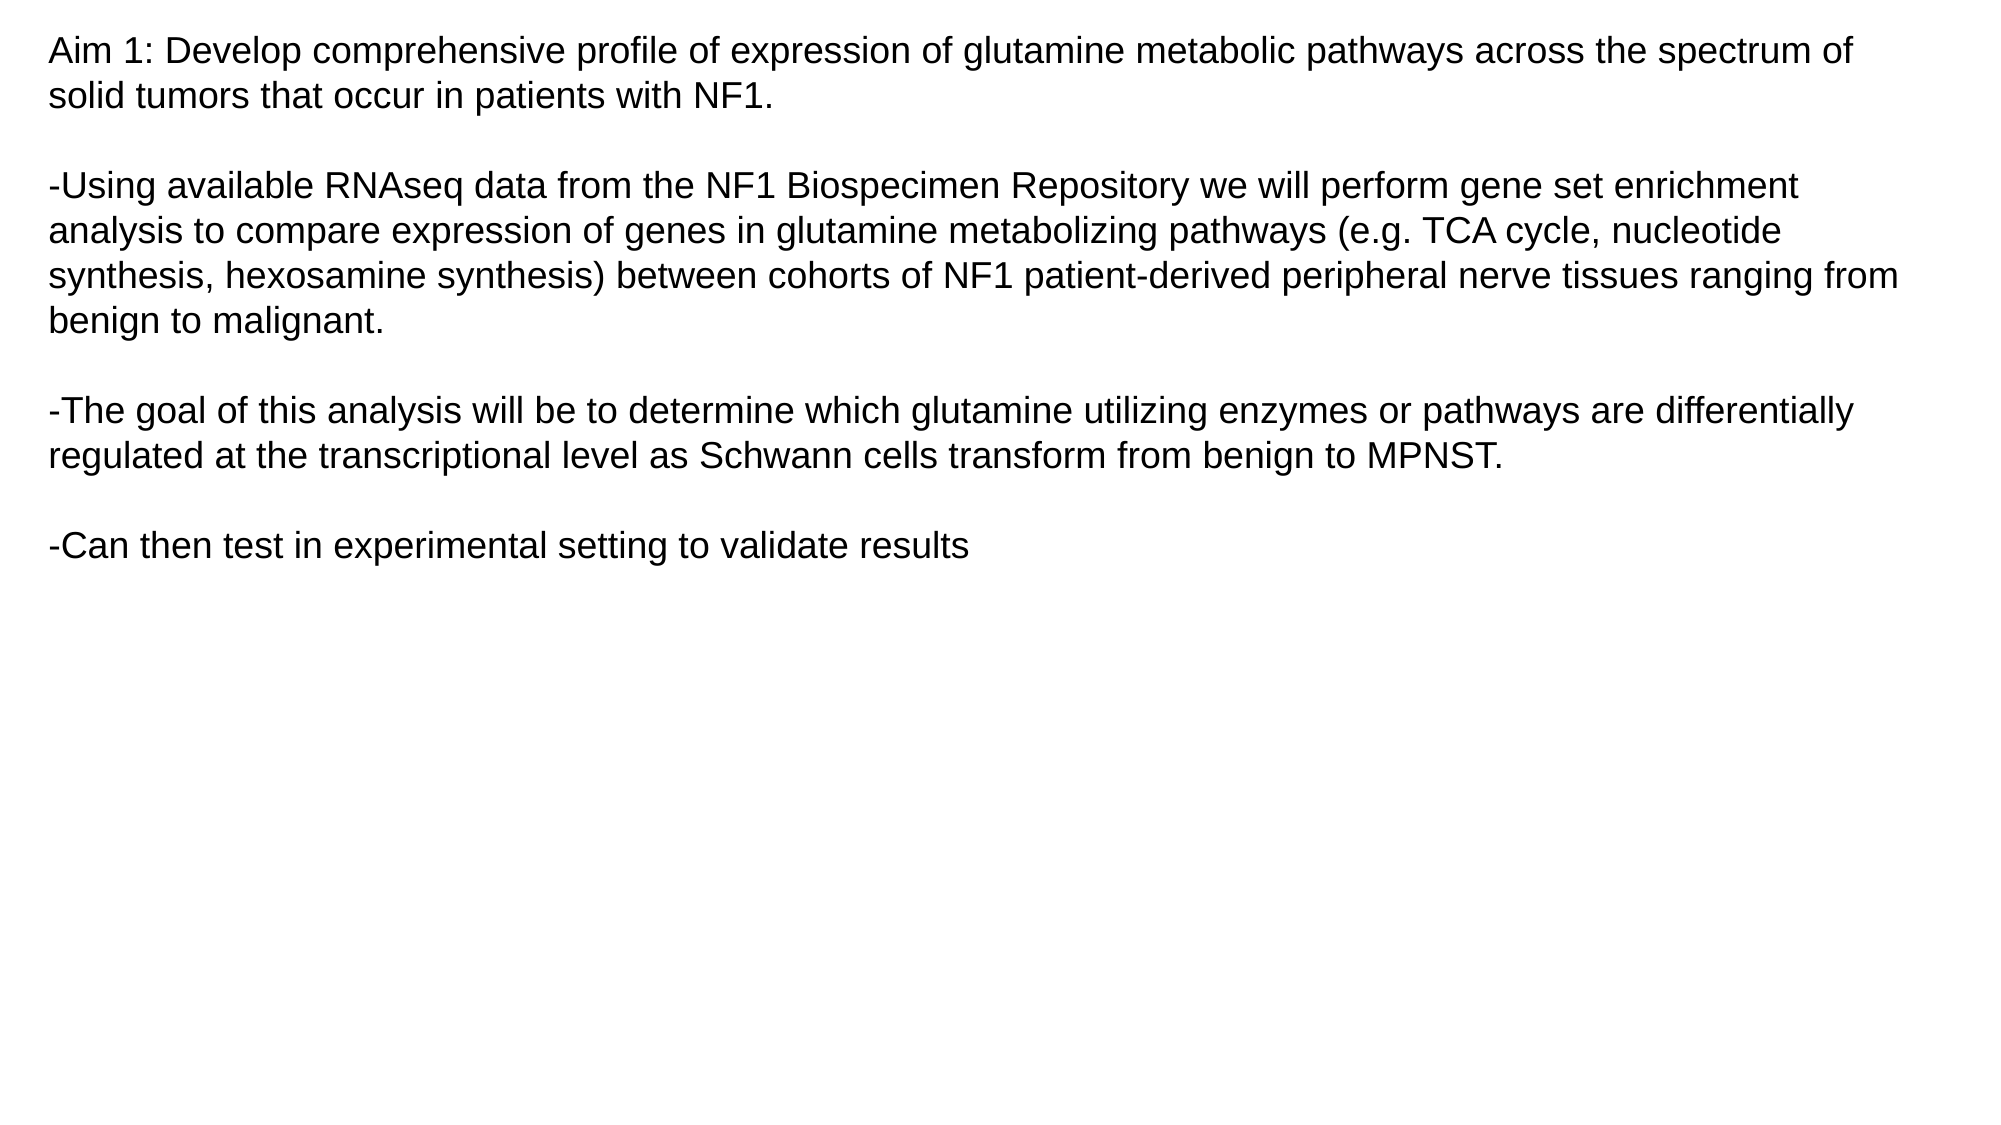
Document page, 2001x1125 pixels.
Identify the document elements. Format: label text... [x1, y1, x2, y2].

text_box Aim 1: Develop comprehensive profile of expression of glutamine metabolic pathways across the spectrum of solid tumors that occur in patients with NF1. -Using available RNAseq data from the NF1 Biospecimen Repository we will perform gene set enrichment analysis to compare expression of genes in glutamine metabolizing pathways (e.g. TCA cycle, nucleotide synthesis, hexosamine synthesis) between cohorts of NF1 patient-derived peripheral nerve tissues ranging from benign to malignant. -The goal of this analysis will be to determine which glutamine utilizing enzymes or pathways are differentially regulated at the transcriptional level as Schwann cells transform from benign to MPNST. -Can then test in experimental setting to validate results [33, 18, 1949, 409]
